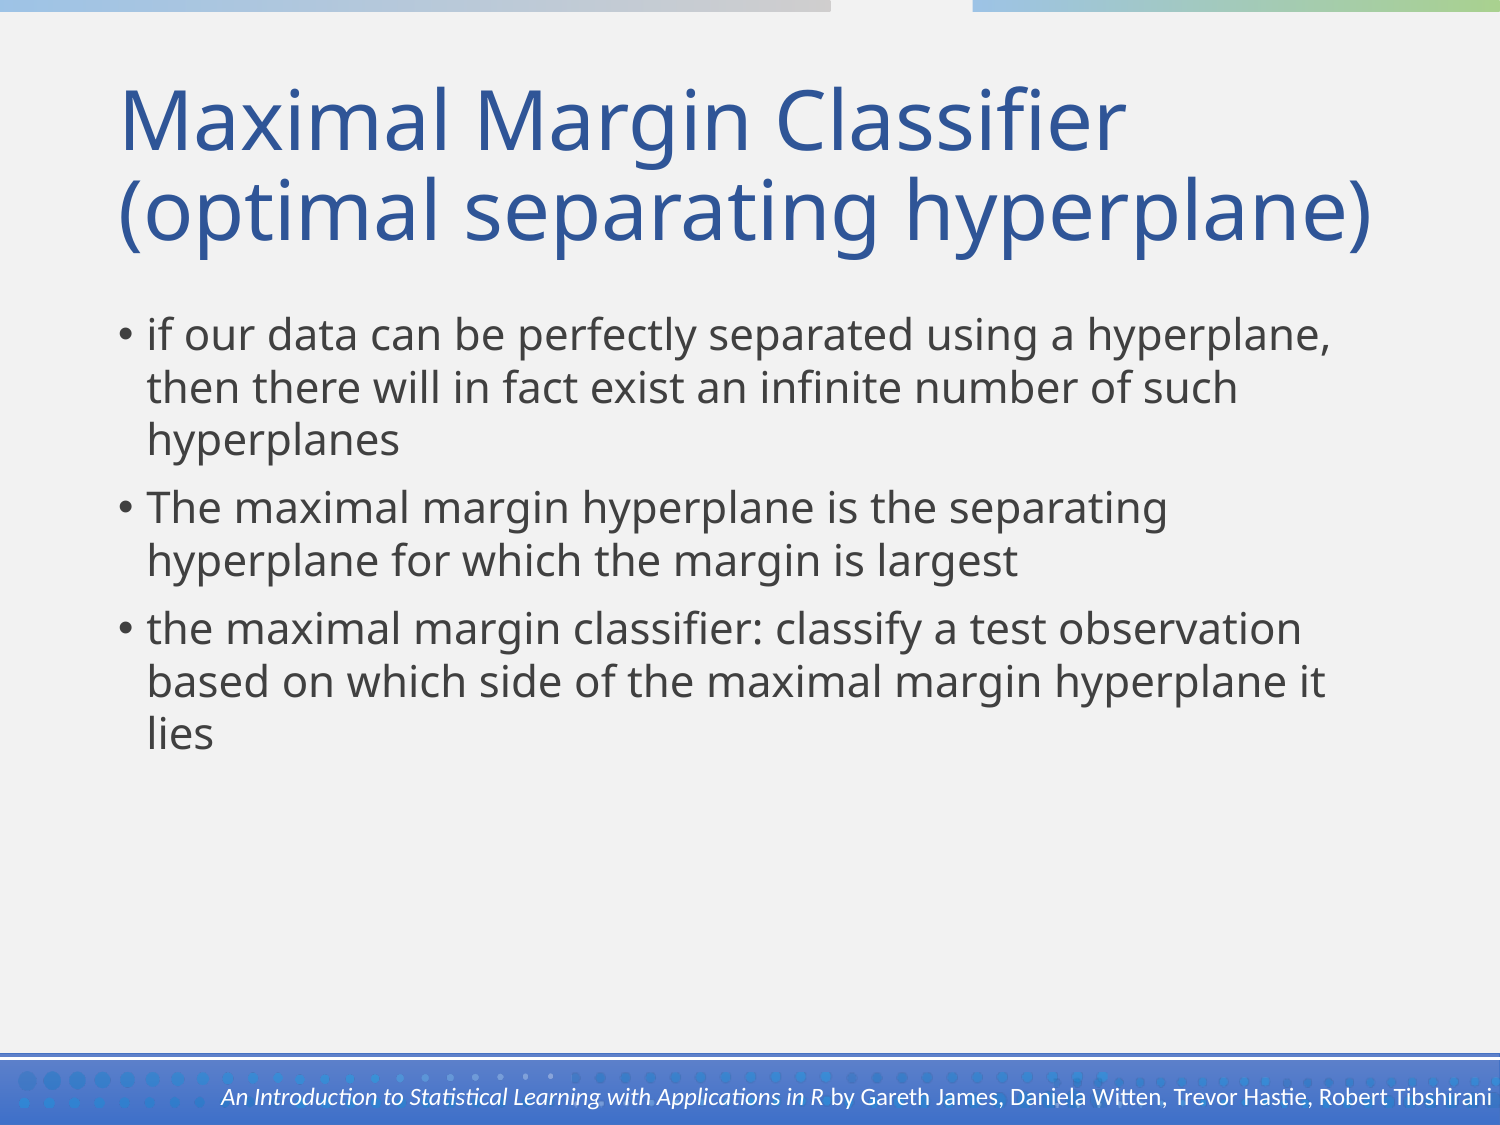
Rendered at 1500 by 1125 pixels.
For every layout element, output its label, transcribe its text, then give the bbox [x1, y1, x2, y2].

text_box An Introduction to Statistical Learning with Applications in R by Gareth James, Daniela Witten, Trevor Hastie, Robert Tibshirani [8, 1073, 1500, 1118]
title Maximal Margin Classifier (optimal separating hyperplane) [103, 59, 1397, 278]
list if our data can be perfectly separated using a hyperplane, then there will in fact exist an infinite number of such hyperplanes The maximal margin hyperplane is the separating hyperplane for which the margin is largest the maximal margin classifier: classify a test observation based on which side of the maximal margin hyperplane it lies [103, 299, 1397, 1014]
